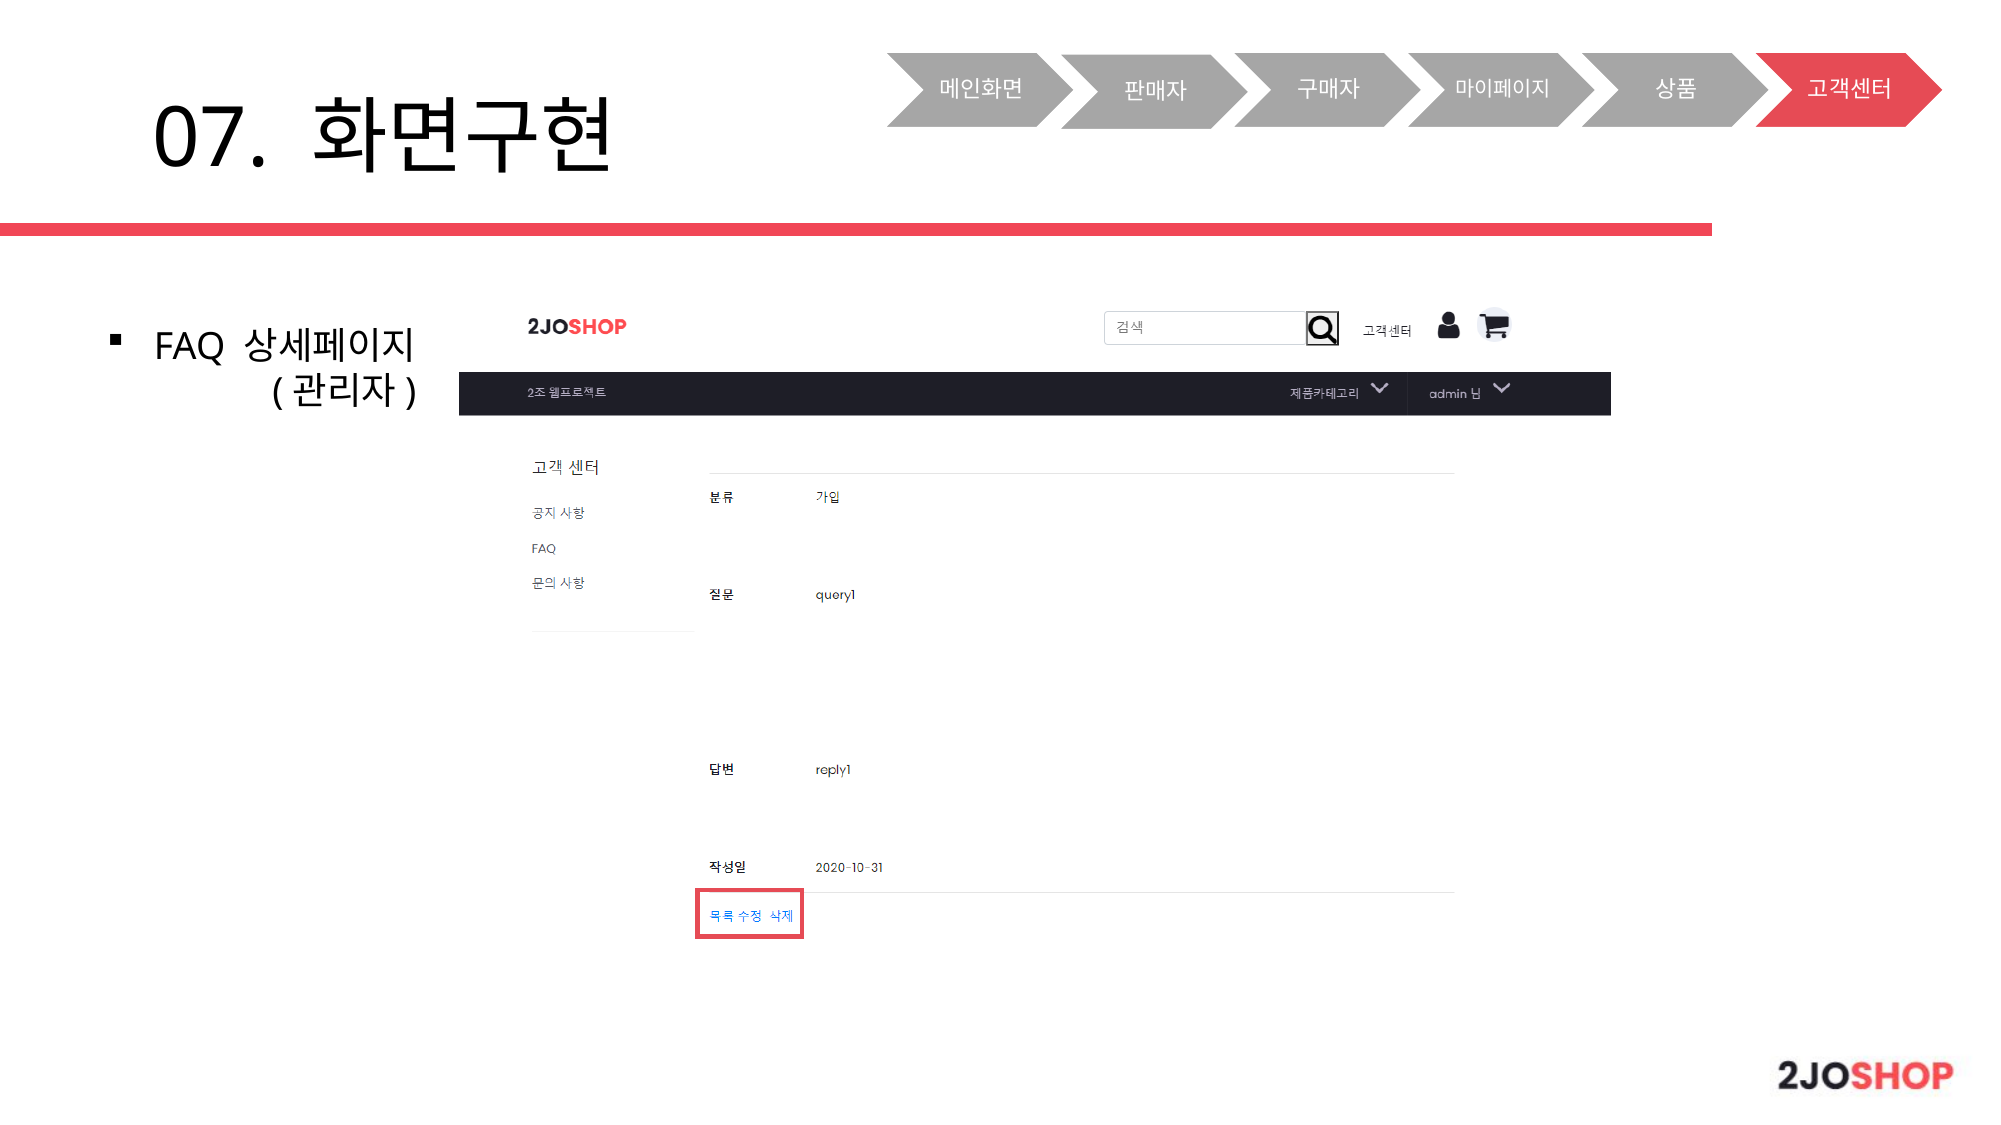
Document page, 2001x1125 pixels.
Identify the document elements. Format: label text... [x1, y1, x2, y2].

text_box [882, 45, 1946, 135]
picture [1750, 1036, 1975, 1112]
title 07. 화면구현 [137, 59, 1863, 219]
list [459, 289, 1611, 1014]
text_box FAQ 상세페이지 (관리자) [91, 314, 432, 420]
